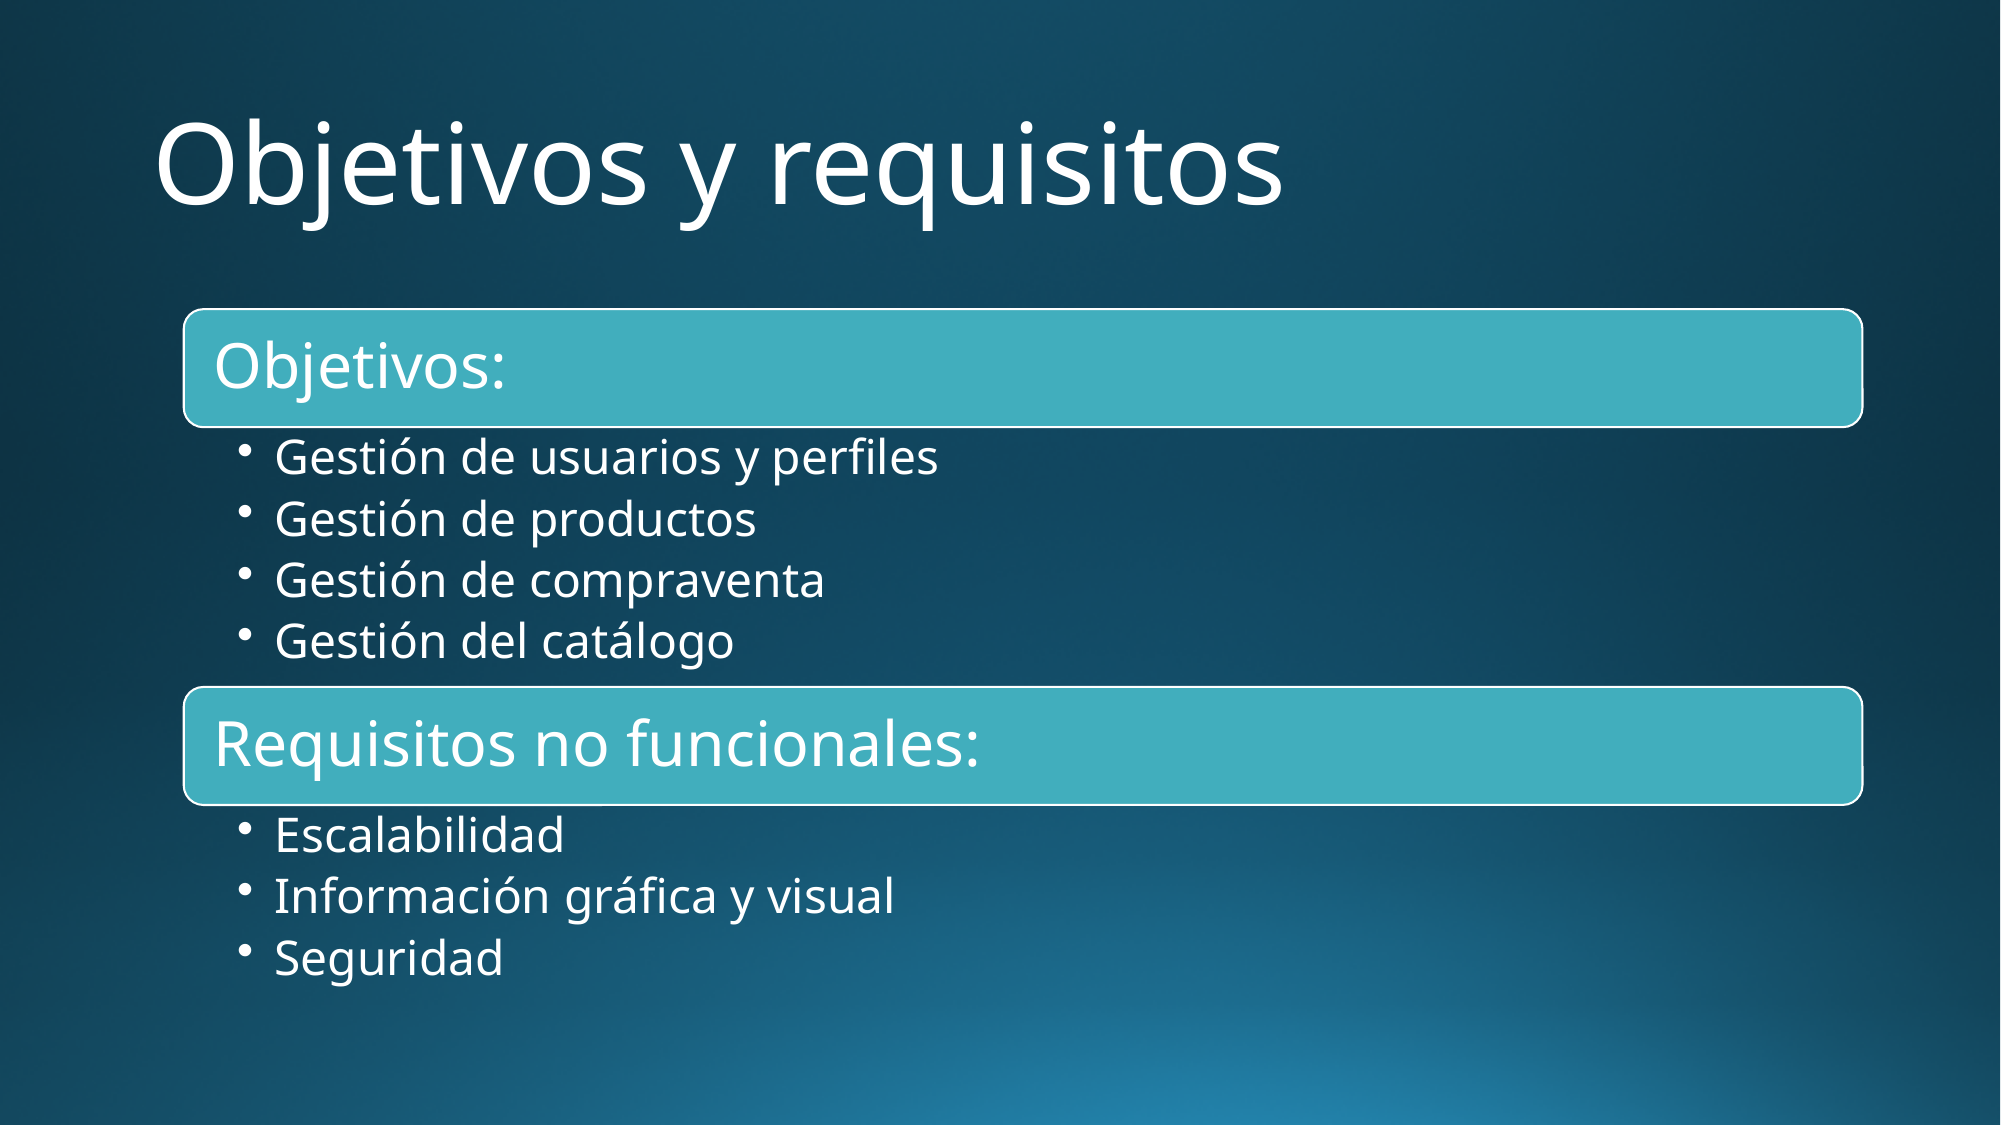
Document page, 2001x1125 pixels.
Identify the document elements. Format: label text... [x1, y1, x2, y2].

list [183, 299, 1863, 1014]
title Objetivos y requisitos [137, 59, 1863, 278]
picture [0, 0, 2001, 1125]
